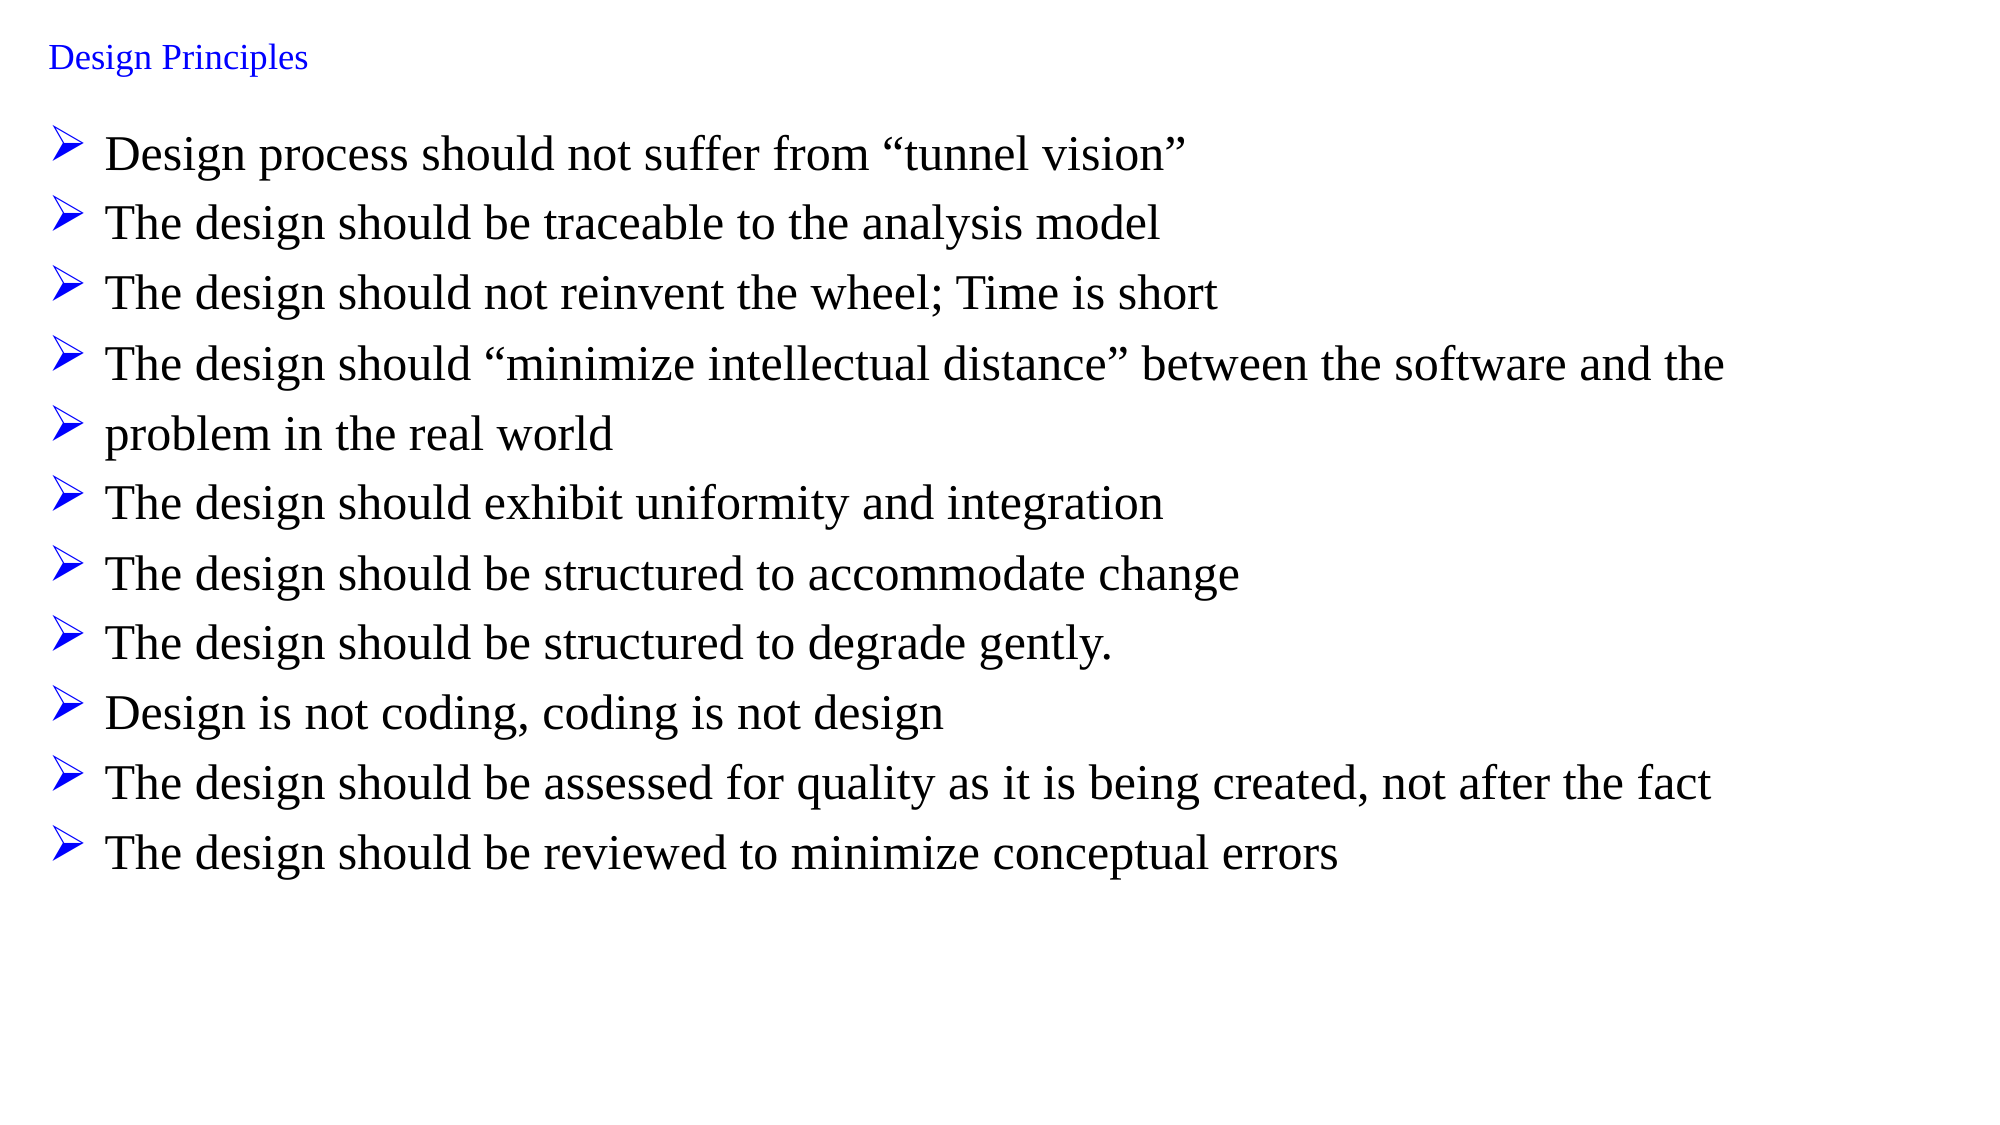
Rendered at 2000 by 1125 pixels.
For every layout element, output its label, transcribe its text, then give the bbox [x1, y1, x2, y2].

list Design process should not suffer from “tunnel vision” The design should be traceable to the analysis model The design should not reinvent the wheel; Time is short The design should “minimize intellectual distance” between the software and the problem in the real world The design should exhibit uniformity and integration The design should be structured to accommodate change The design should be structured to degrade gently. Design is not coding, coding is not design The design should be assessed for quality as it is being created, not after the fact The design should be reviewed to minimize conceptual errors [33, 112, 1983, 1088]
title Design Principles [33, 24, 1833, 112]
